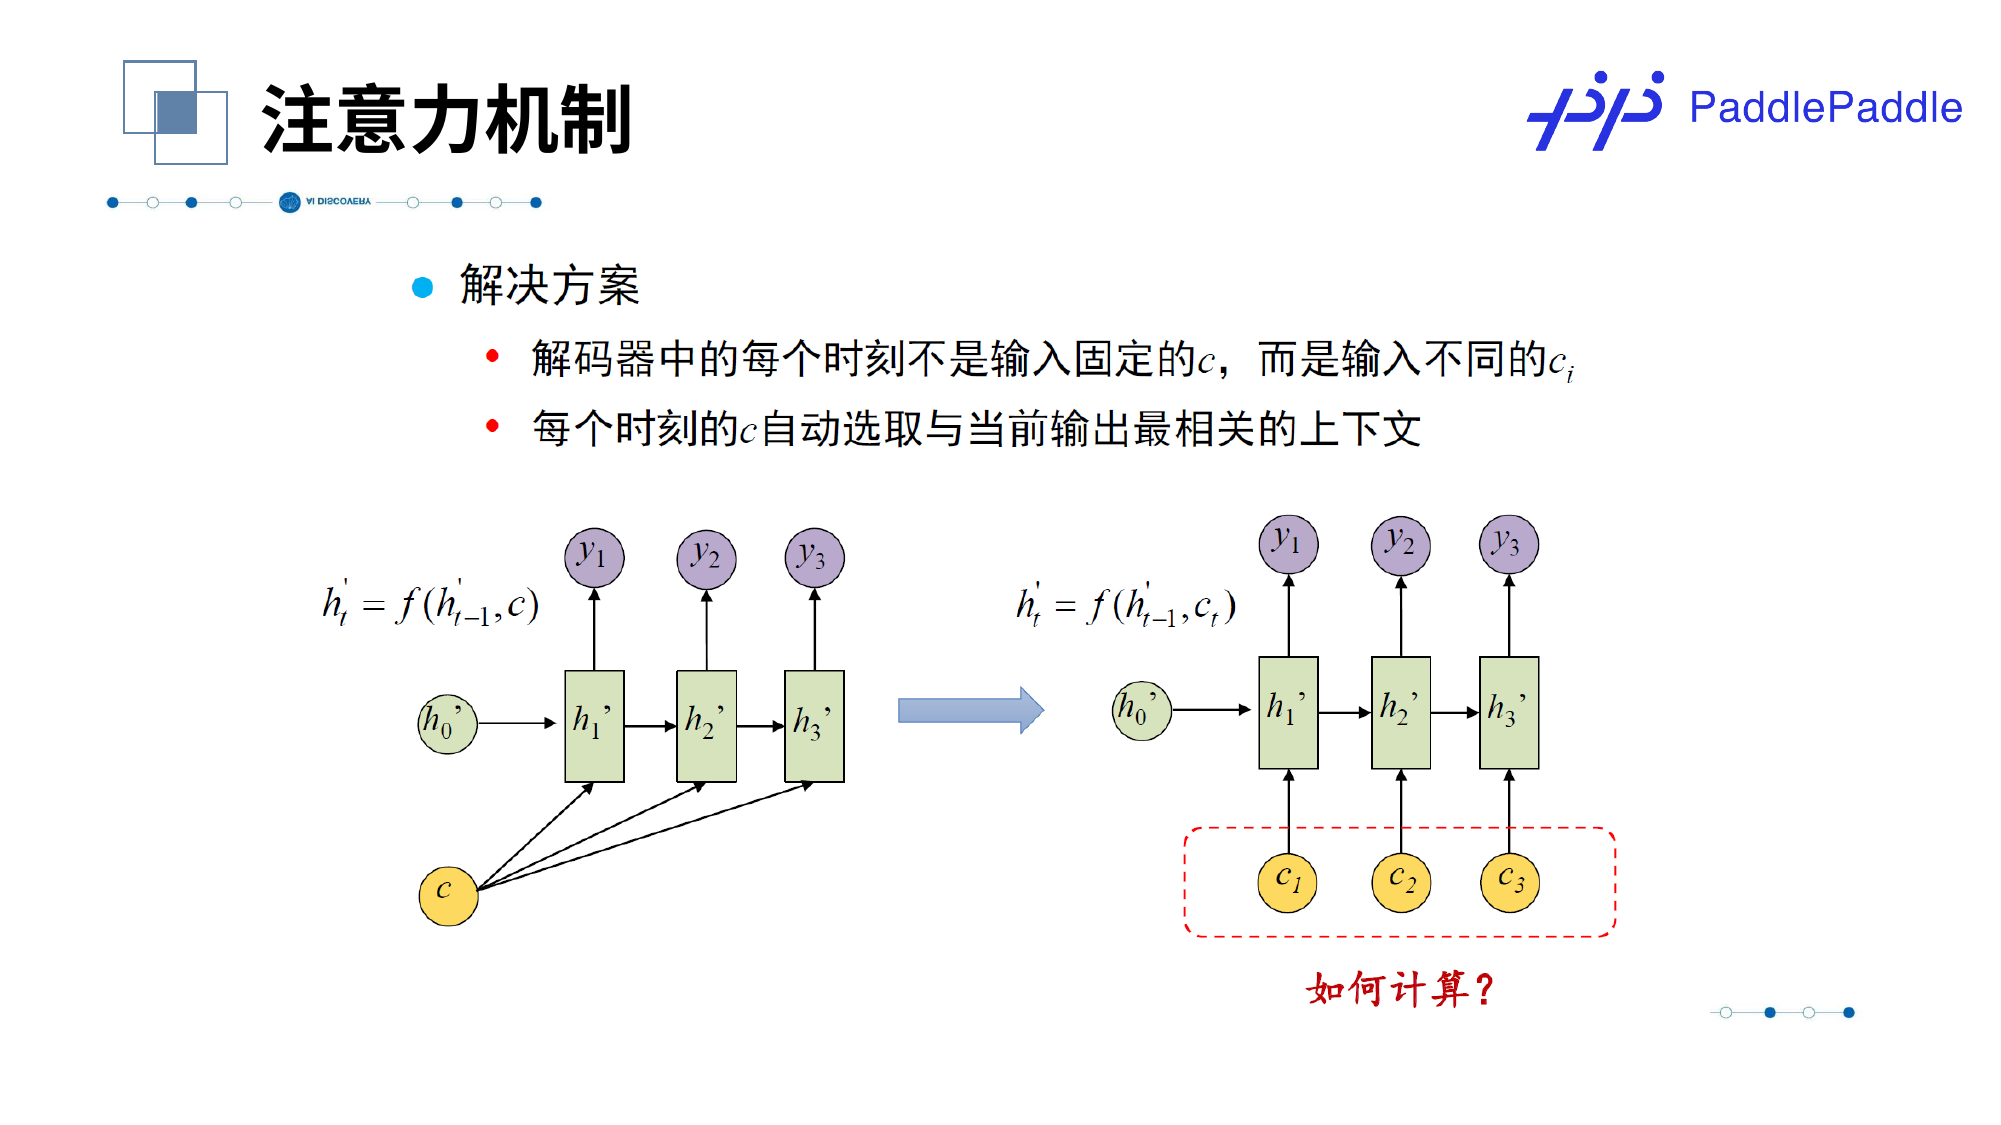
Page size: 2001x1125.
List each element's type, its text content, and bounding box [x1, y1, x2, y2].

picture [283, 232, 1863, 1041]
text_box 注意力机制 [244, 65, 1896, 171]
picture [1485, 42, 2000, 183]
picture [95, 180, 550, 229]
